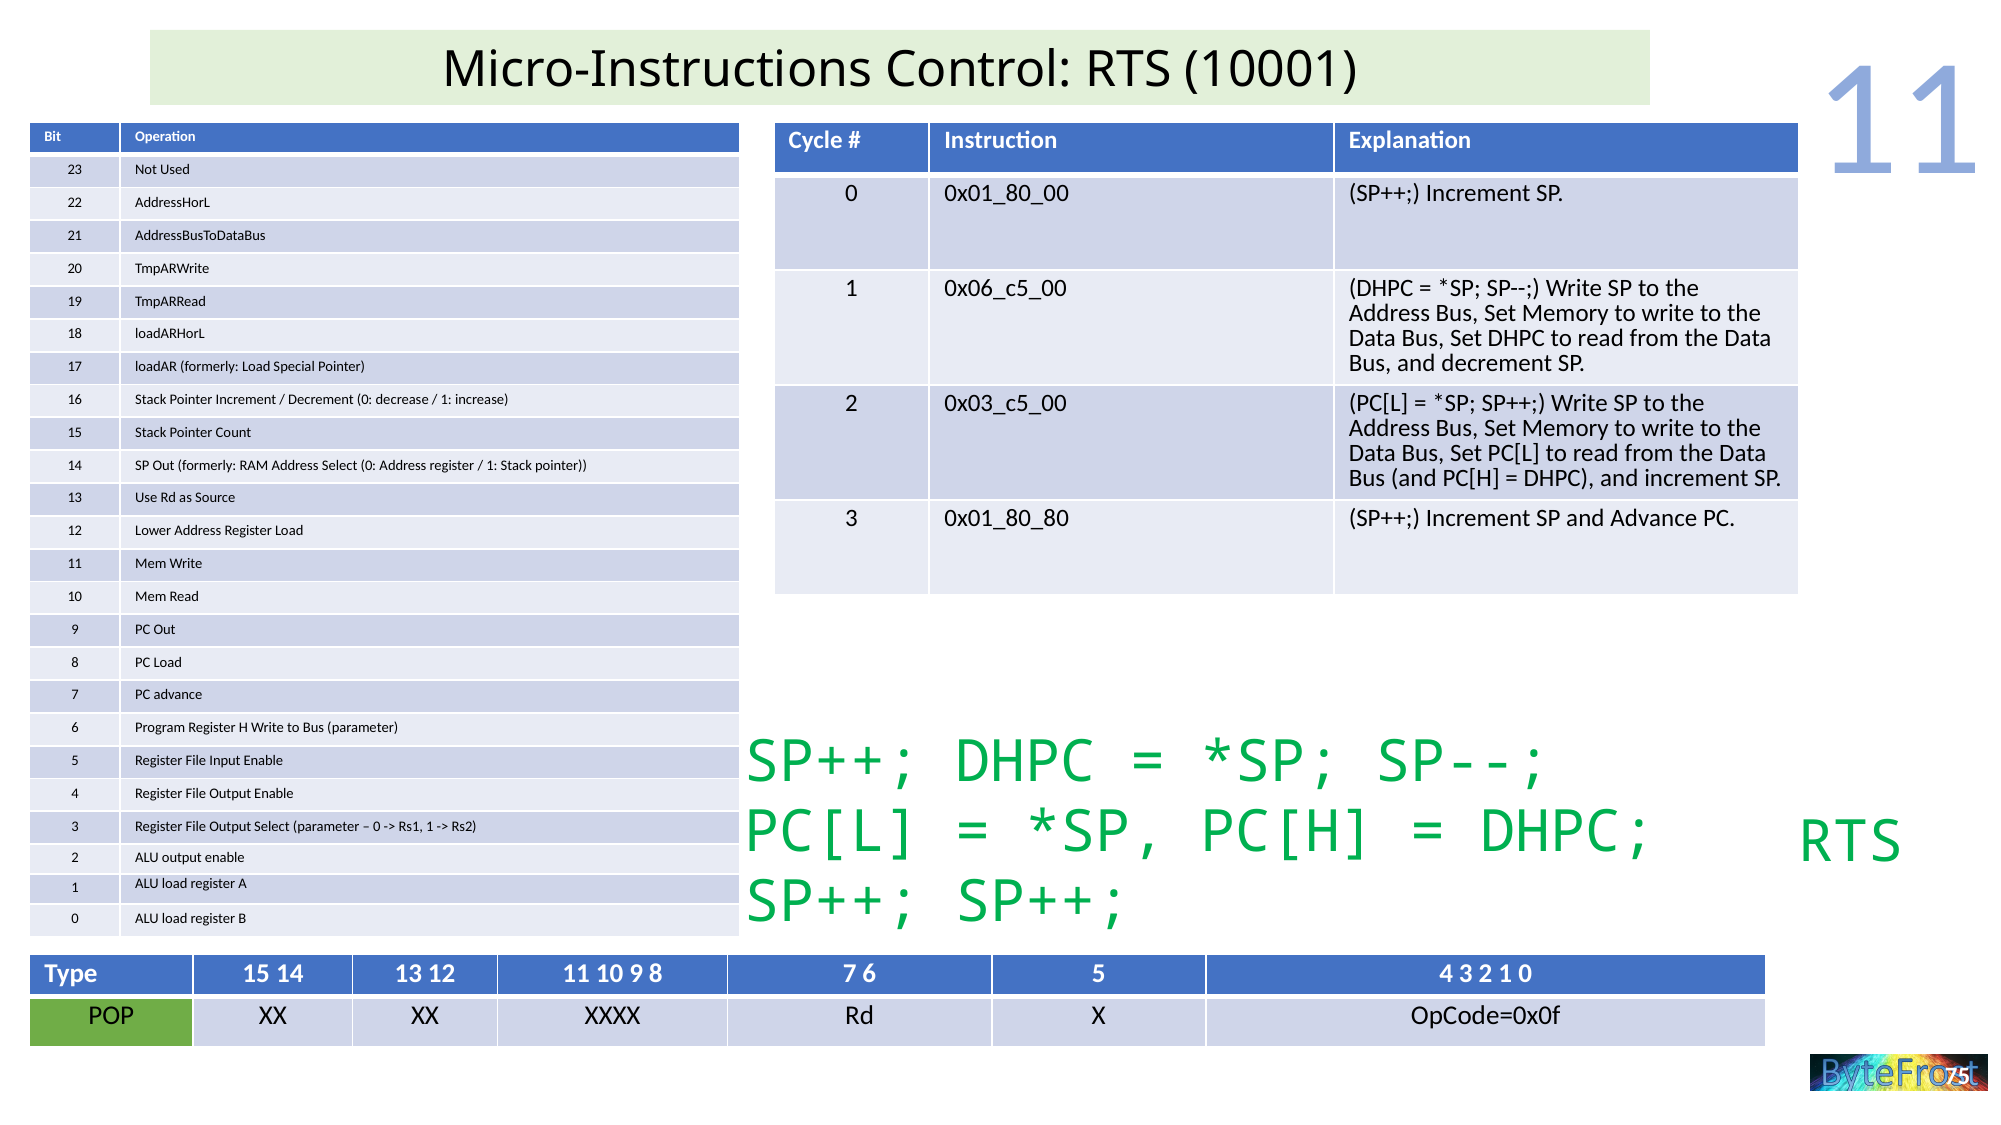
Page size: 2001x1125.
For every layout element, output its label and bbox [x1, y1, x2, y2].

table_cell [121, 418, 739, 449]
table_cell [993, 999, 1205, 1046]
table_cell [1335, 386, 1798, 499]
table_cell [121, 714, 739, 745]
table_header [353, 955, 497, 994]
table_cell [30, 451, 119, 482]
table_cell [930, 501, 1333, 594]
table_cell [121, 451, 739, 482]
table_cell [728, 999, 991, 1046]
table_cell [30, 999, 192, 1046]
table_cell [30, 905, 119, 936]
table_cell [1335, 501, 1798, 594]
table_cell [30, 845, 119, 873]
table_cell [1335, 271, 1798, 384]
table_cell [1335, 178, 1798, 269]
table_cell [30, 747, 119, 778]
table_cell [121, 779, 730, 810]
table_cell [30, 254, 119, 285]
table_cell [194, 999, 352, 1046]
text_box [1535, 1044, 1986, 1105]
table_cell [30, 550, 119, 581]
table_cell [30, 320, 119, 351]
table_header [728, 955, 991, 994]
table_cell [121, 812, 730, 843]
table_cell [121, 320, 739, 351]
table_cell [30, 648, 119, 679]
table_cell [121, 648, 739, 679]
table_cell [30, 681, 119, 712]
table_cell [121, 157, 739, 187]
table_cell [121, 484, 739, 515]
table_cell [930, 271, 1333, 384]
table_cell [30, 484, 119, 515]
table_cell [1207, 999, 1765, 1046]
table_cell [30, 615, 119, 646]
table_cell [775, 501, 928, 594]
table_cell [30, 812, 119, 843]
table_cell [121, 188, 739, 219]
table_cell [353, 999, 497, 1046]
table_cell [930, 178, 1333, 269]
table_cell [121, 582, 739, 613]
text_box [1799, 0, 1999, 215]
table_cell [30, 714, 119, 745]
table_cell [775, 178, 928, 269]
picture [1810, 1054, 1988, 1091]
text_box [1784, 795, 1919, 880]
table_header [993, 955, 1205, 994]
table_cell [30, 582, 119, 613]
table_header [121, 123, 739, 152]
table_cell [121, 845, 730, 873]
table_cell [30, 779, 119, 810]
table_cell [930, 386, 1333, 499]
text_box [730, 715, 1705, 941]
table_header [1335, 123, 1798, 172]
table_cell [121, 875, 730, 903]
table_cell [121, 550, 739, 581]
table_cell [30, 418, 119, 449]
table_cell [121, 747, 730, 778]
table_cell [30, 188, 119, 219]
table_cell [30, 875, 119, 903]
table_cell [121, 353, 739, 384]
table_header [775, 123, 928, 172]
table_cell [30, 157, 119, 187]
table_cell [121, 905, 730, 936]
table_cell [121, 221, 739, 252]
table_cell [121, 385, 739, 416]
table_cell [121, 615, 739, 646]
table_cell [30, 353, 119, 384]
table_cell [30, 385, 119, 416]
table_header [498, 955, 727, 994]
table_cell [30, 287, 119, 318]
title [150, 29, 1650, 105]
table_header [30, 123, 119, 152]
table_cell [121, 287, 739, 318]
table_cell [121, 254, 739, 285]
table_header [930, 123, 1333, 172]
table_cell [121, 517, 739, 548]
table_cell [775, 271, 928, 384]
table_cell [30, 517, 119, 548]
table_header [194, 955, 352, 994]
table_cell [121, 681, 739, 712]
table_header [1207, 955, 1765, 994]
table_cell [498, 999, 727, 1046]
table_cell [30, 221, 119, 252]
table_header [30, 955, 192, 994]
table_cell [775, 386, 928, 499]
